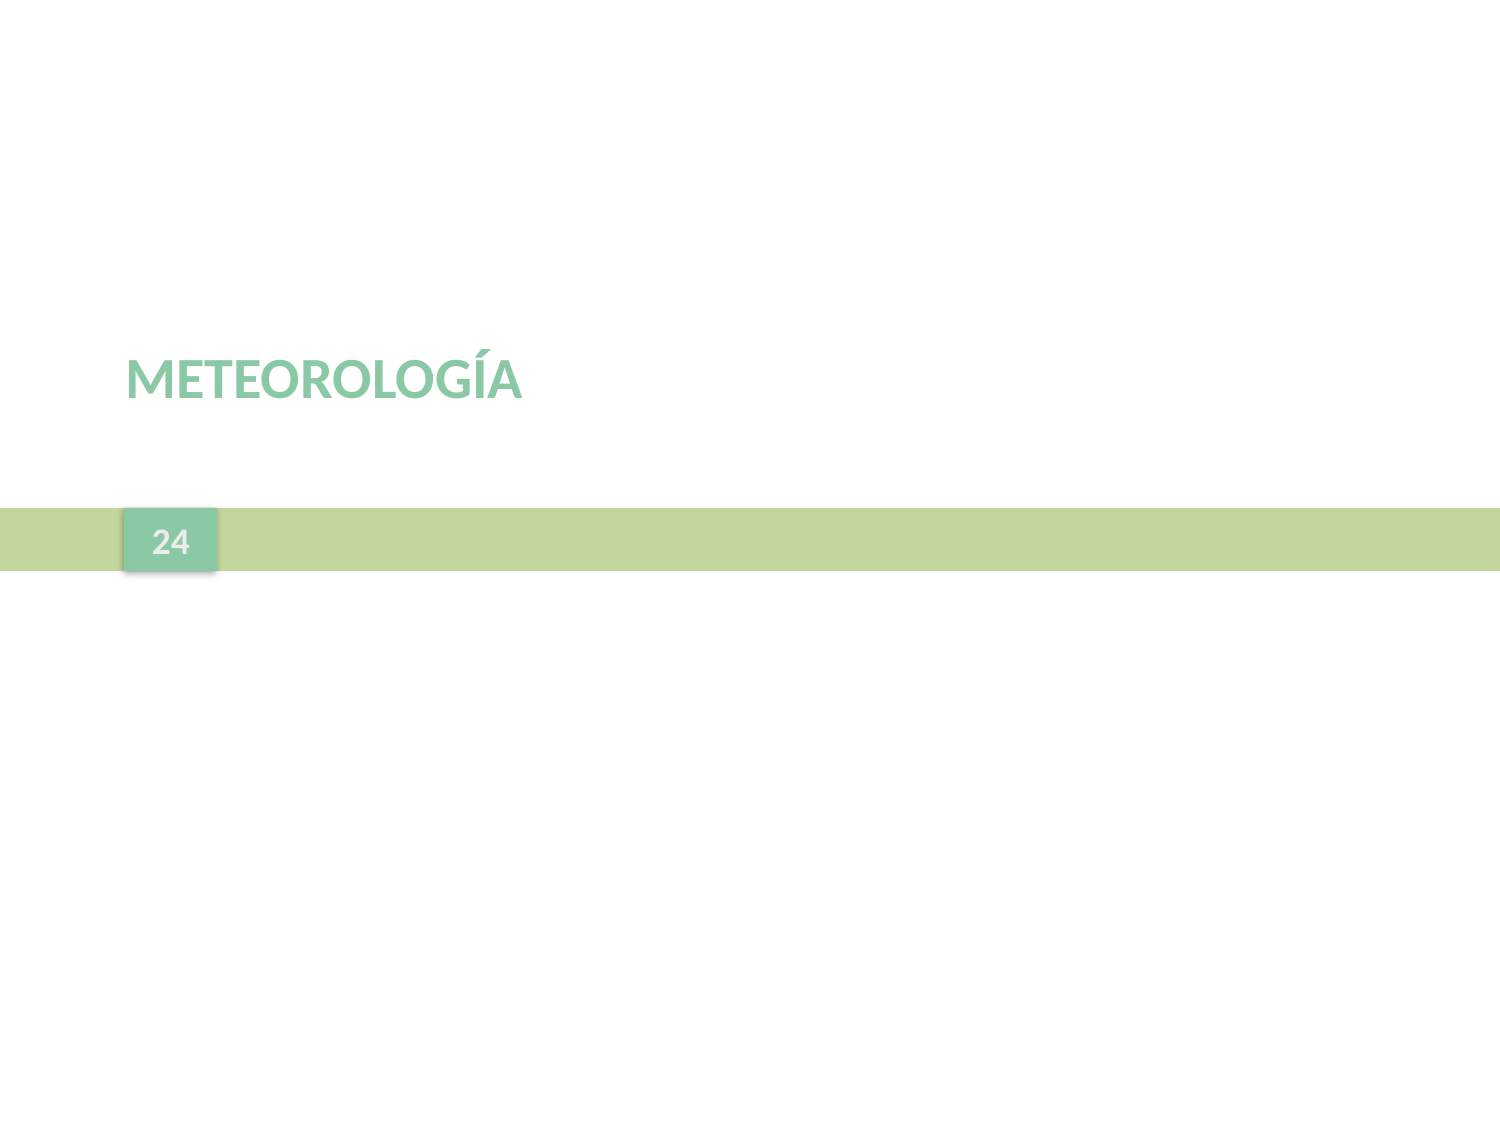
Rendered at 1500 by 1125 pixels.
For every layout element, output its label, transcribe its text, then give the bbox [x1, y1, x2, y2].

title Meteorología [110, 332, 1386, 478]
